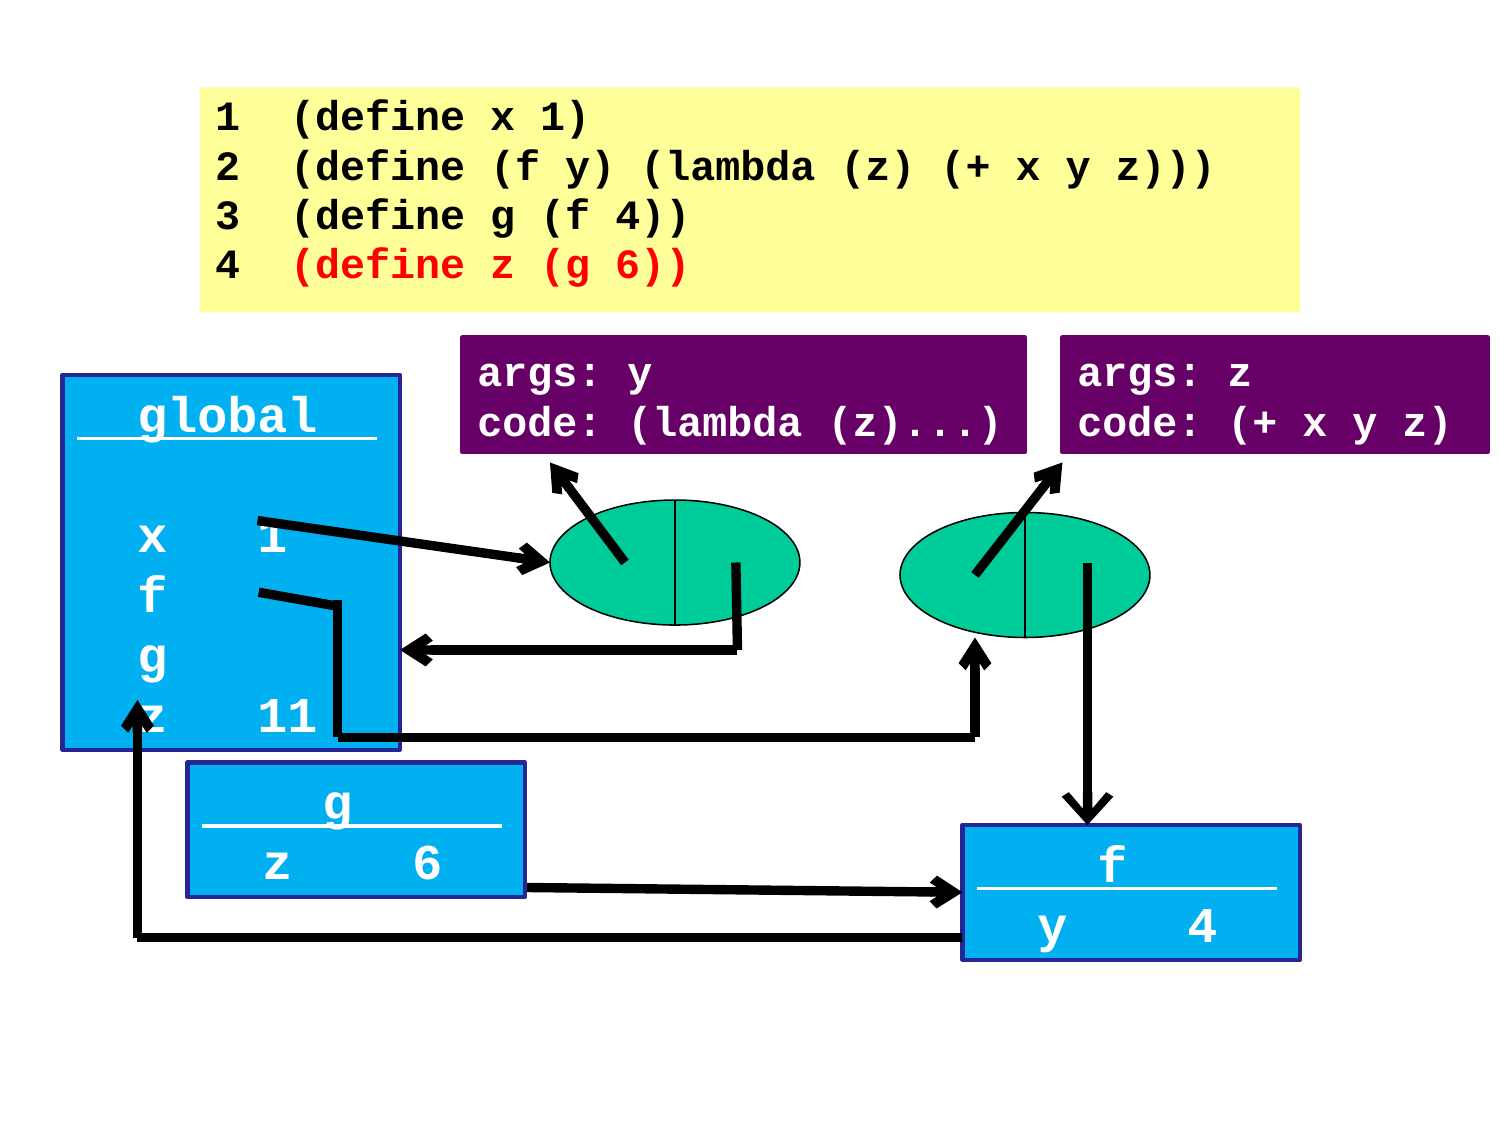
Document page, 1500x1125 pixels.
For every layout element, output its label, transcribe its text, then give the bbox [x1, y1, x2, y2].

text_box args: z code: (+ x y z) [1060, 335, 1490, 454]
text_box [676, 500, 800, 626]
text_box [1029, 515, 1150, 638]
text_box [551, 500, 674, 625]
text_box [549, 462, 626, 563]
text_box f y 4 [960, 823, 1302, 962]
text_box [524, 887, 963, 894]
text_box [257, 520, 551, 563]
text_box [258, 591, 338, 607]
text_box args: y code: (lambda (z)...) [460, 335, 1027, 454]
text_box global x 1 f g z 11 [60, 373, 402, 752]
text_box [974, 462, 1063, 576]
text_box [900, 519, 1020, 638]
text_box 1 (define x 1) 2 (define (f y) (lambda (z) (+ x y z))) 3 (define g (f 4)) 4 (define z (g 6)) [200, 87, 1300, 313]
text_box g z 6 [185, 760, 527, 899]
text_box [242, 712, 305, 760]
